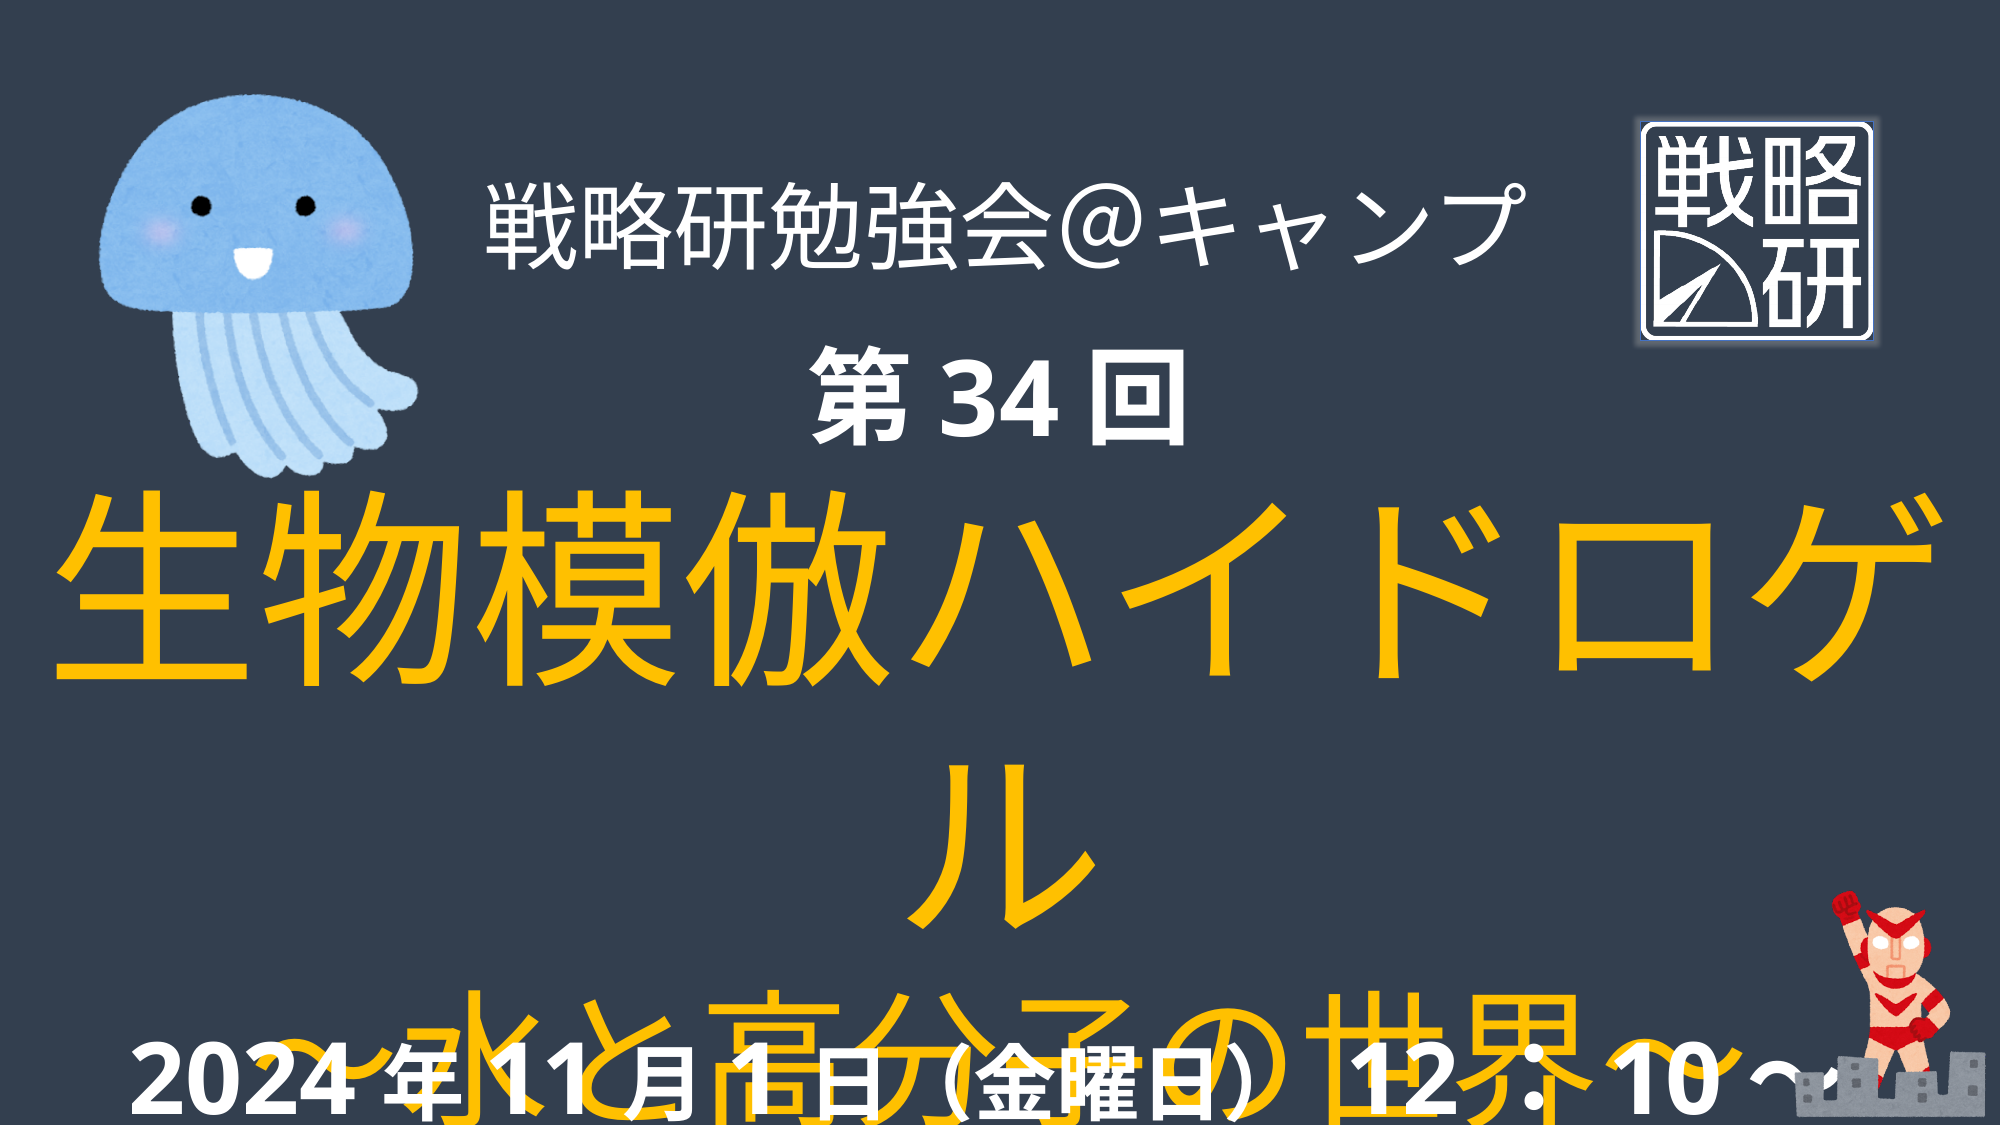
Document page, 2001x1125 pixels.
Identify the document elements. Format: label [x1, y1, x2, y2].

picture [73, 80, 474, 500]
text_box [0, 0, 2000, 1125]
picture [1777, 879, 2000, 1125]
